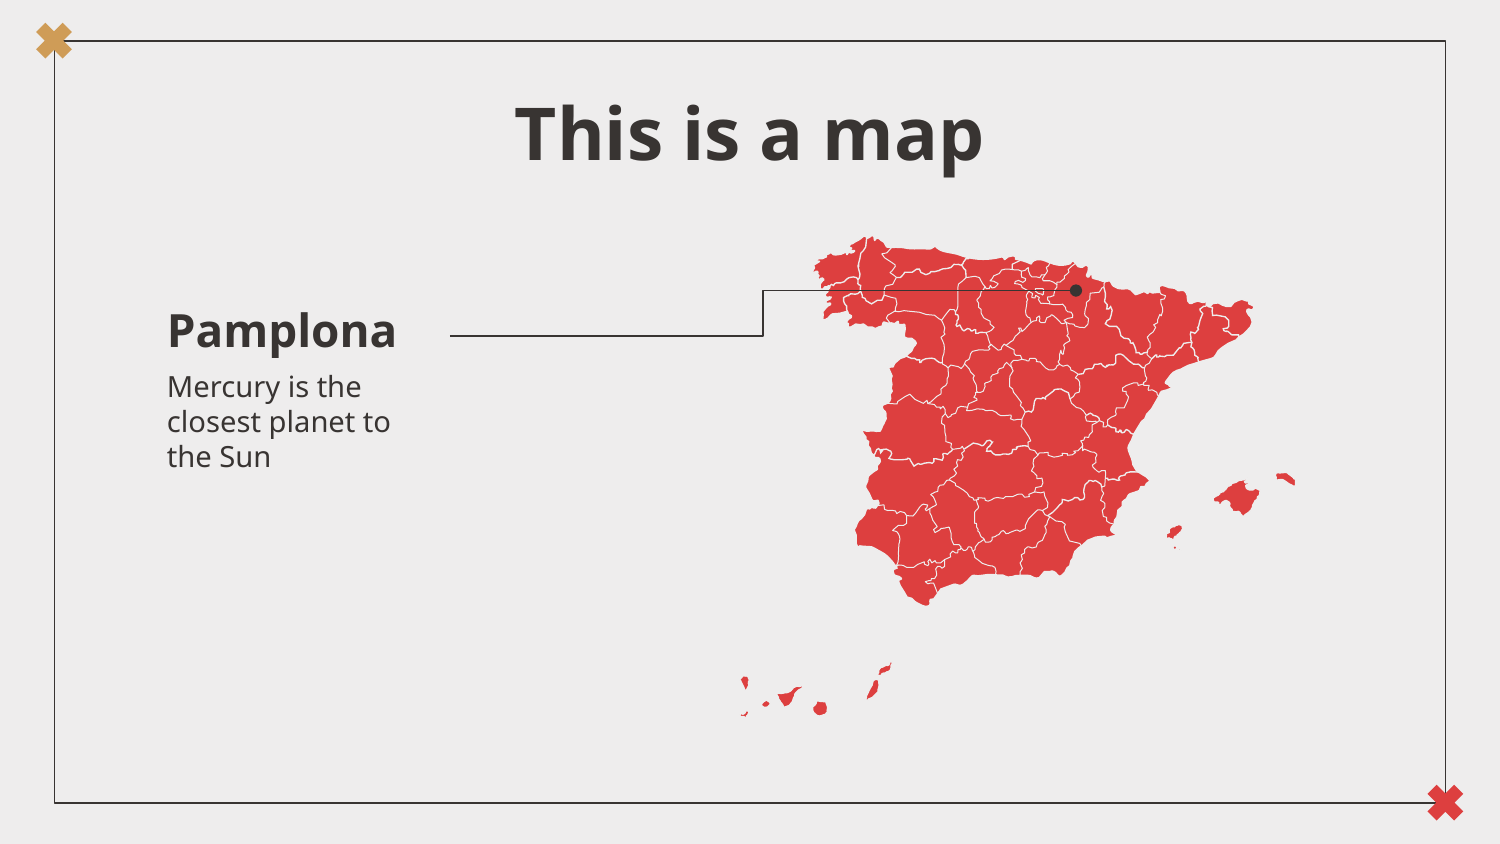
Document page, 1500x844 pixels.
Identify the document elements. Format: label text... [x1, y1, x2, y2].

title This is a map [118, 72, 1382, 167]
text_box Mercury is the closest planet to the Sun [151, 372, 450, 448]
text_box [739, 235, 1297, 720]
text_box Pamplona [151, 300, 450, 372]
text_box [449, 290, 1077, 337]
